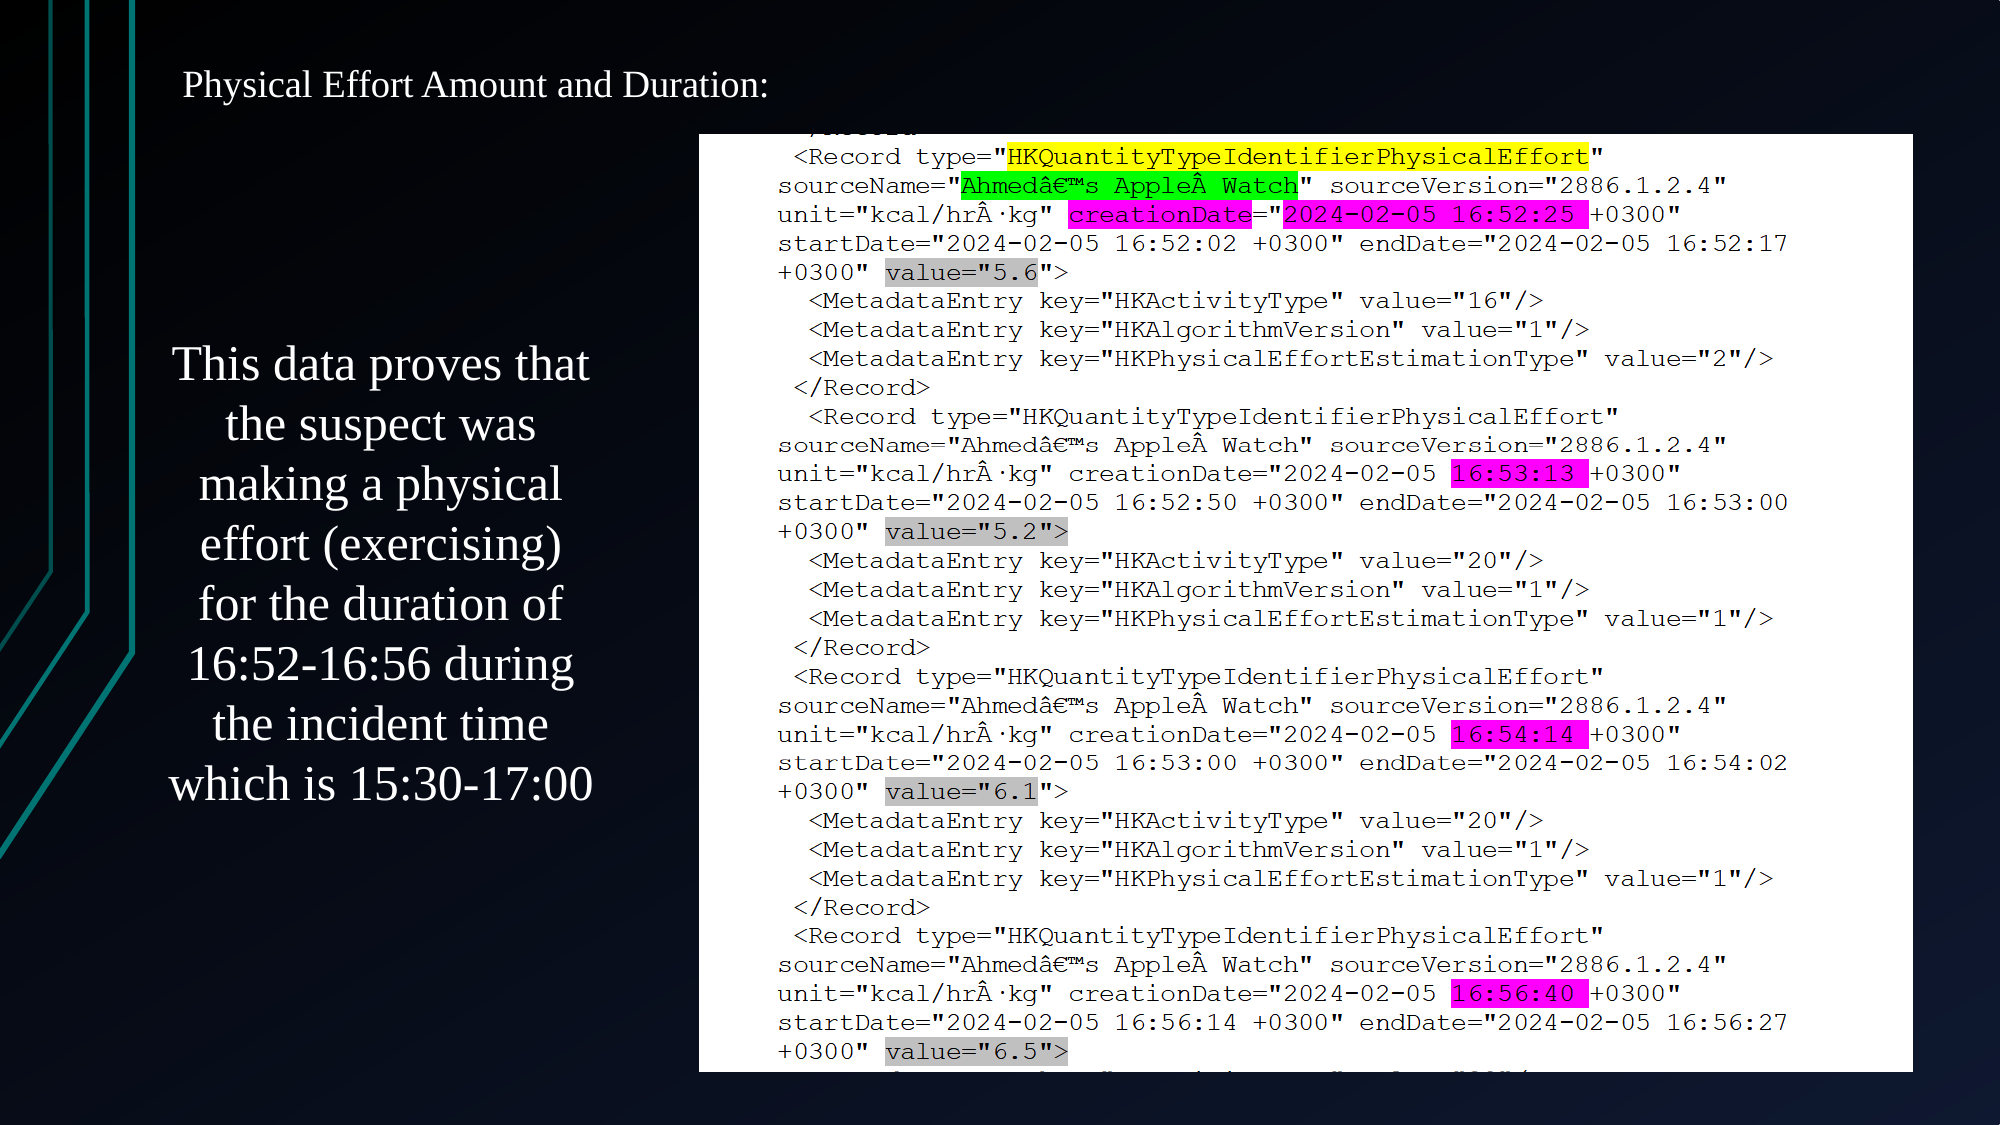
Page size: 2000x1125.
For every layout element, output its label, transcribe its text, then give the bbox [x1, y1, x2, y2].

title Physical Effort Amount and Duration: [162, 53, 925, 116]
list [699, 134, 1913, 1072]
text_box This data proves that the suspect was making a physical effort (exercising) for the duration of 16:52-16:56 during the incident time which is 15:30-17:00 [149, 322, 613, 878]
